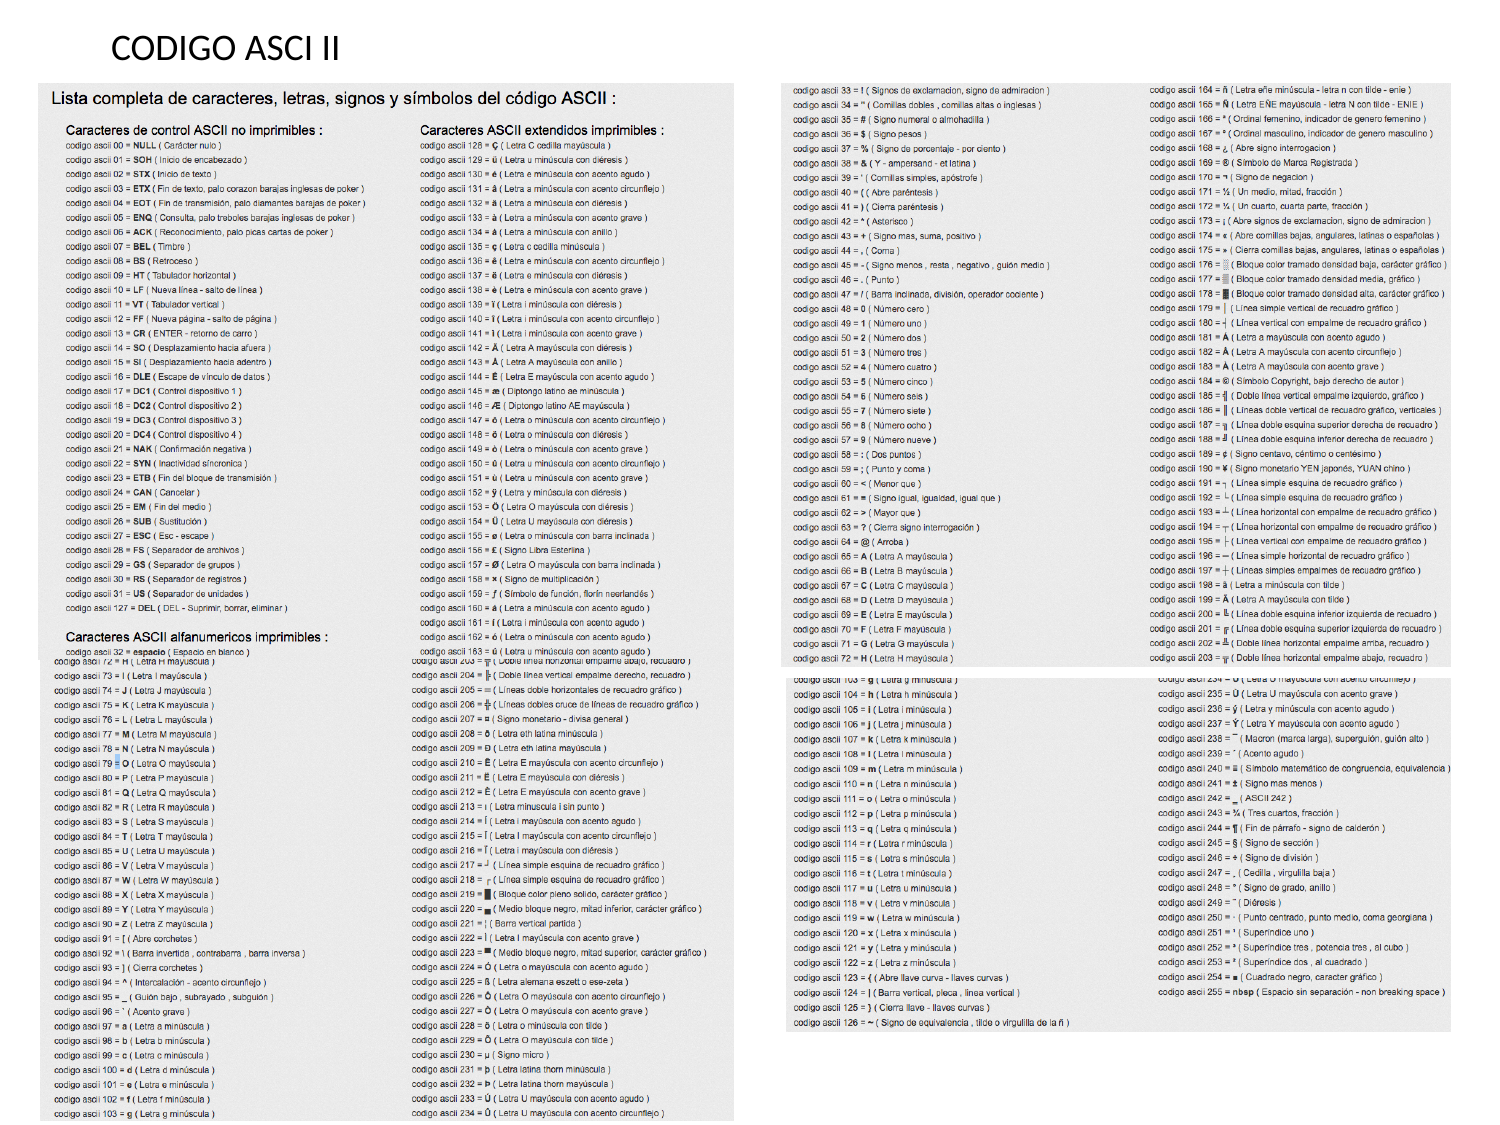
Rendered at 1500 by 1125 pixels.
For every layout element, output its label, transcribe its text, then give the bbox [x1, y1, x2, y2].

picture [38, 83, 735, 1122]
picture [786, 678, 1452, 1032]
picture [781, 83, 1452, 667]
text_box CODIGO ASCI II [96, 15, 967, 76]
